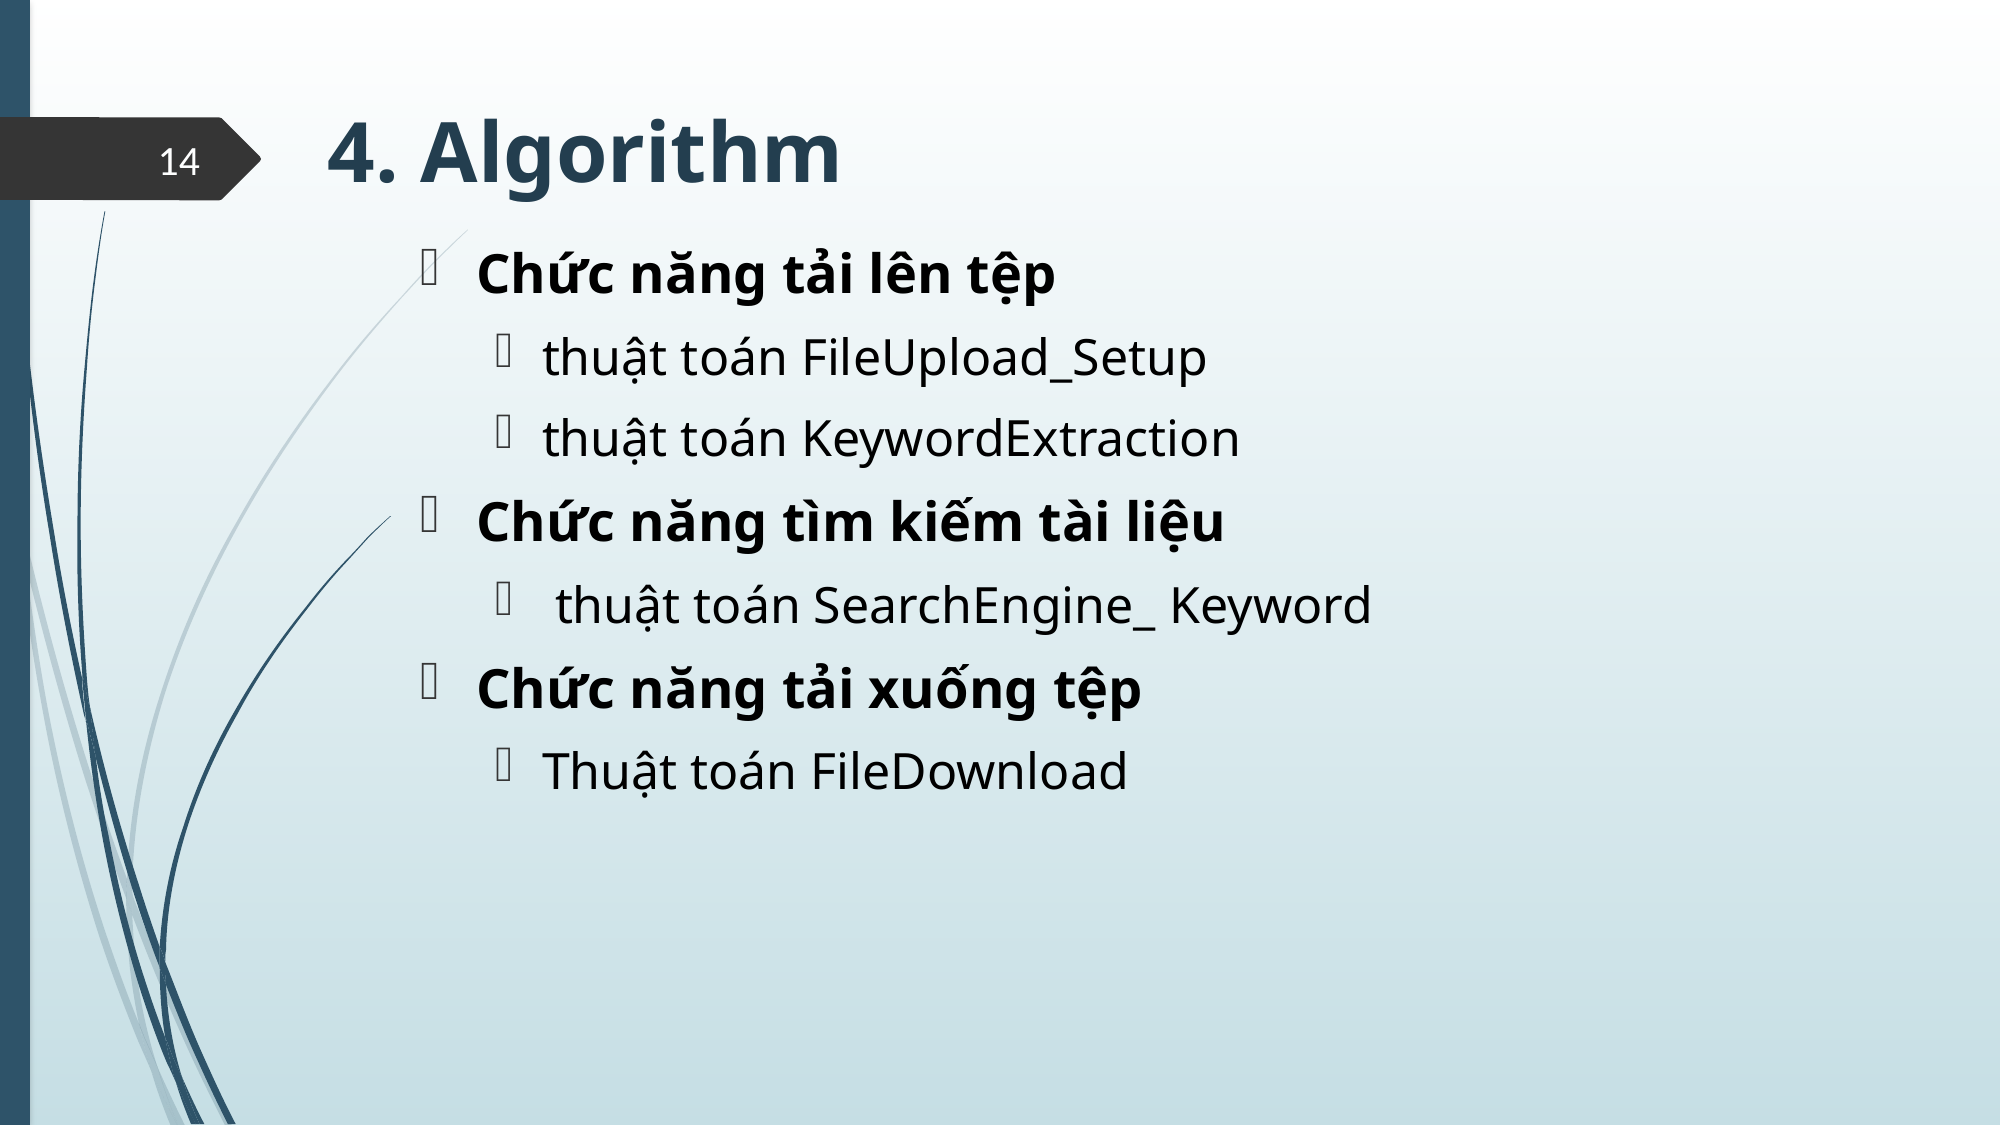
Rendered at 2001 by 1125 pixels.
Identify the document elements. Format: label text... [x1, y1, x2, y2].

text_box 4. Algorithm [312, 91, 1775, 302]
slide_number 14 [87, 129, 216, 190]
list Chức năng tải lên tệp thuật toán FileUpload_Setup thuật toán KeywordExtraction Chức năng tìm kiếm tài liệu thuật toán SearchEngine_ Keyword Chức năng tải xuống tệp Thuật toán FileDownload [405, 232, 1868, 852]
